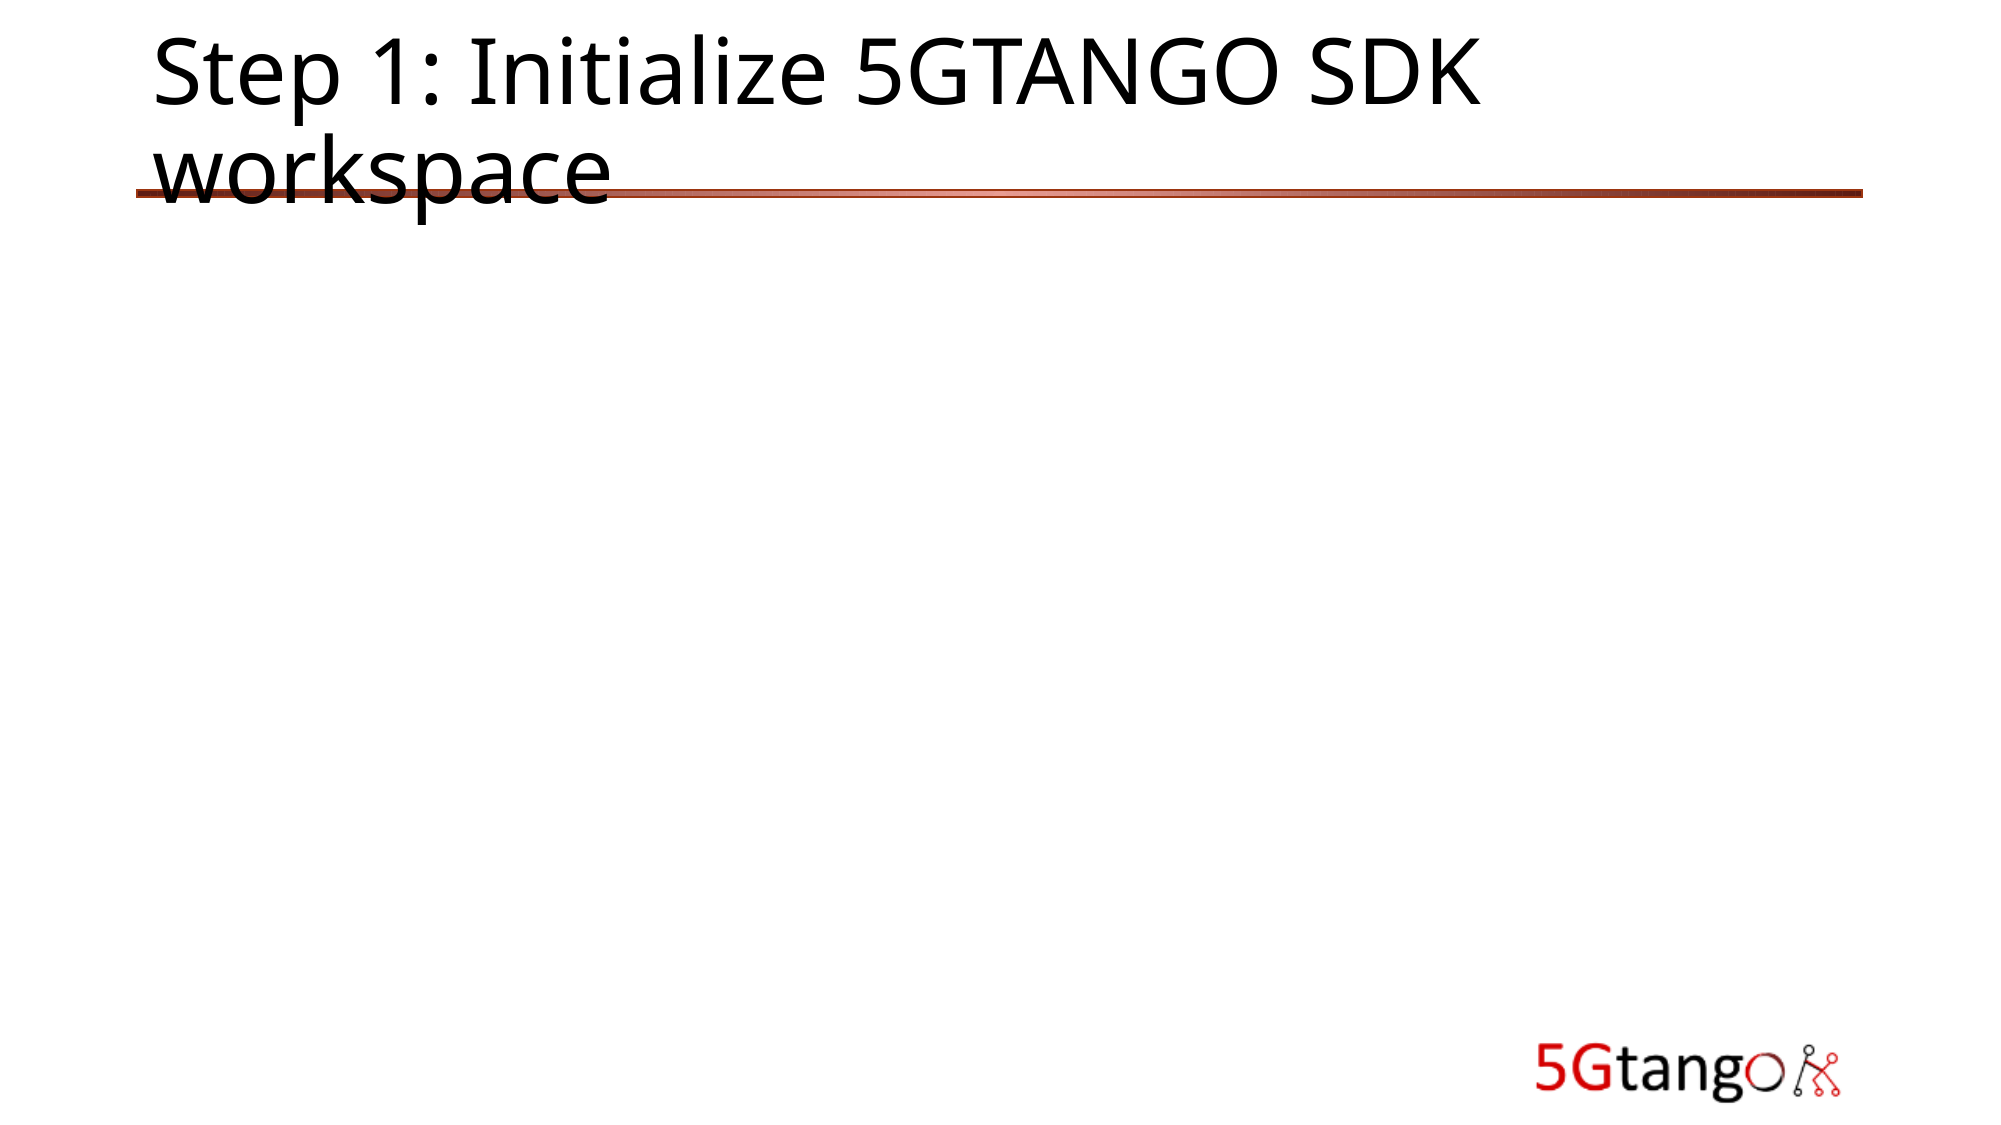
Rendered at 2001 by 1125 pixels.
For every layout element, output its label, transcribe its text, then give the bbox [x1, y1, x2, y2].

picture [1512, 1031, 1863, 1114]
title Step 1: Initialize 5GTANGO SDK workspace [137, 59, 1863, 190]
